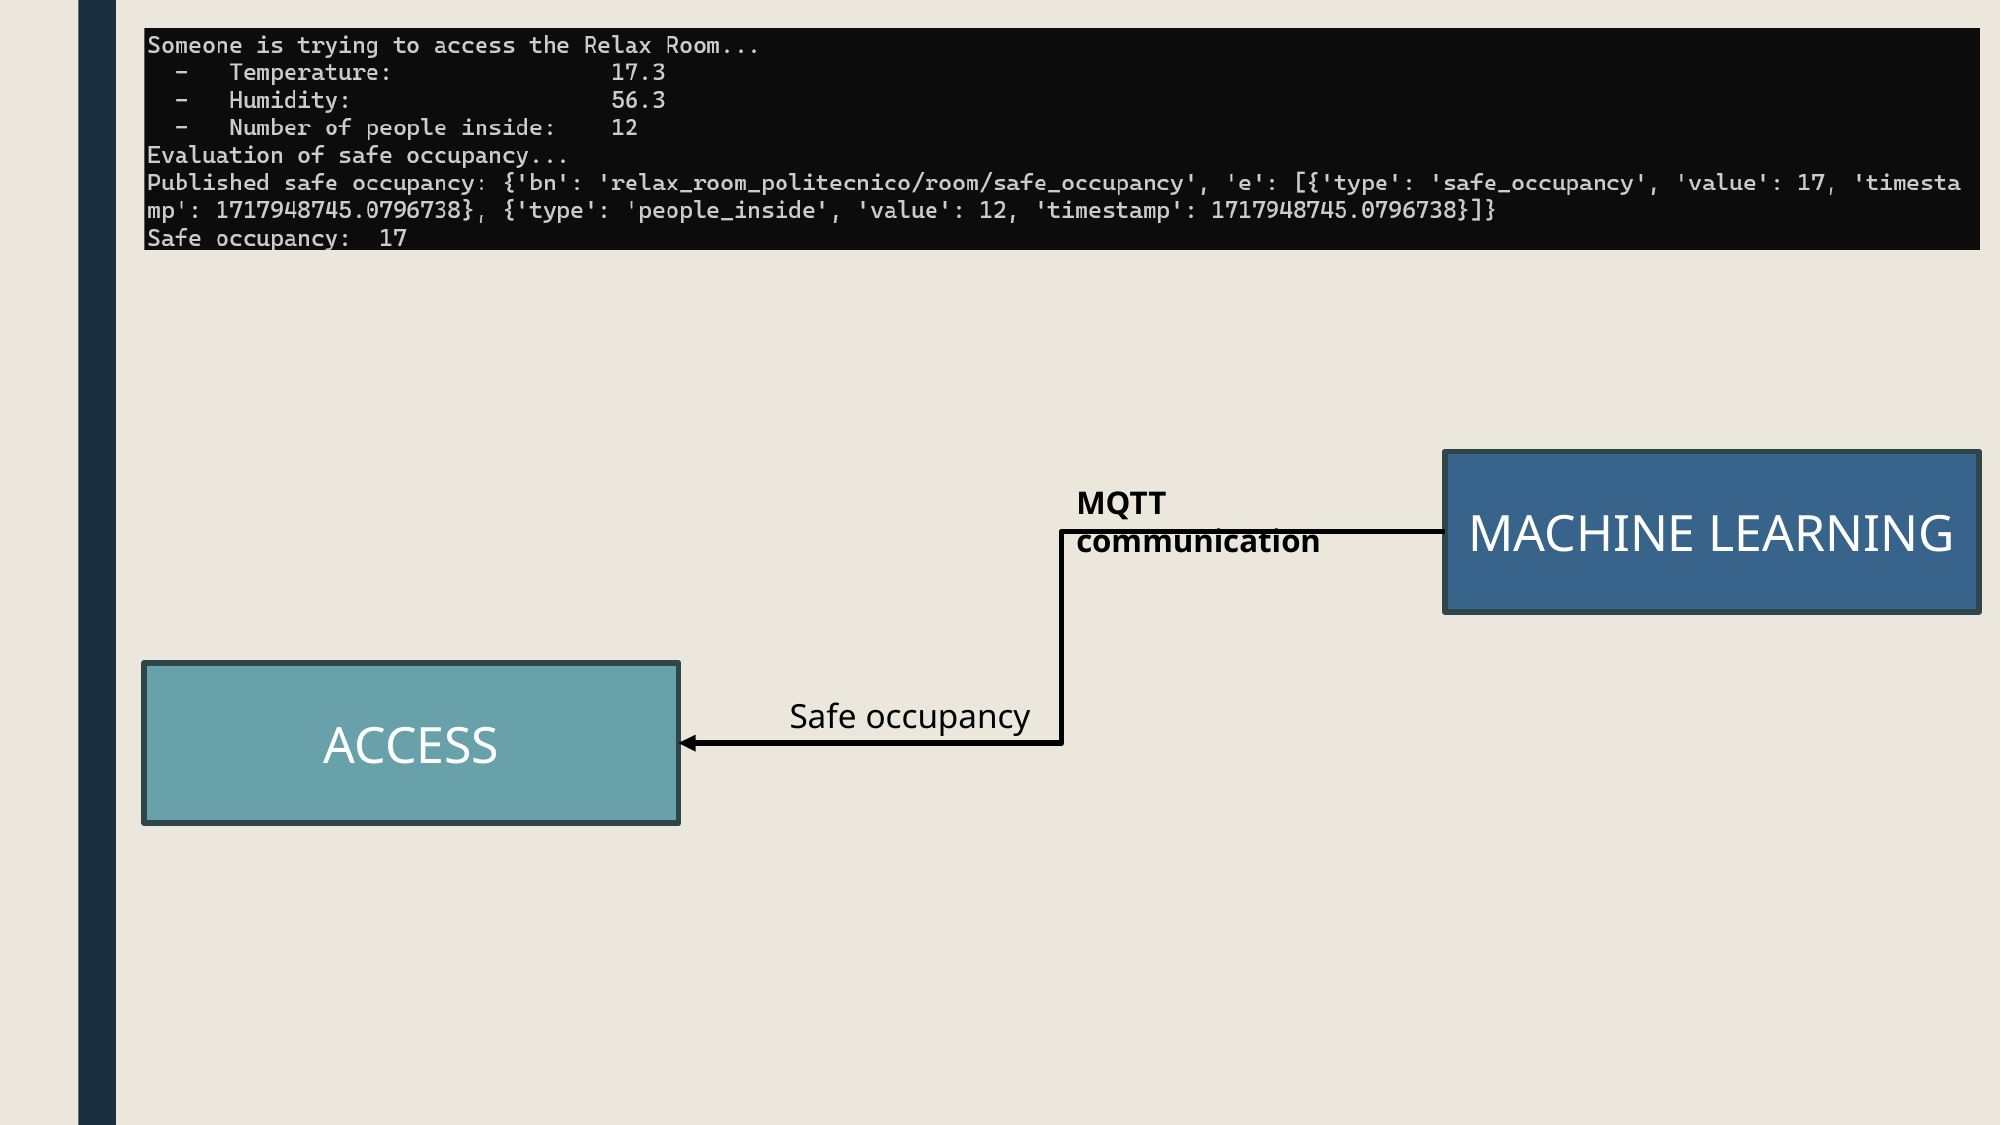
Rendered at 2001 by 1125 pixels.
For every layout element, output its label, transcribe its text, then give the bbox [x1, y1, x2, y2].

text_box MACHINE LEARNING [1442, 449, 1982, 615]
picture [144, 28, 1980, 298]
text_box MQTT communication [1061, 475, 1426, 531]
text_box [678, 531, 1445, 744]
text_box ACCESS [141, 660, 681, 826]
